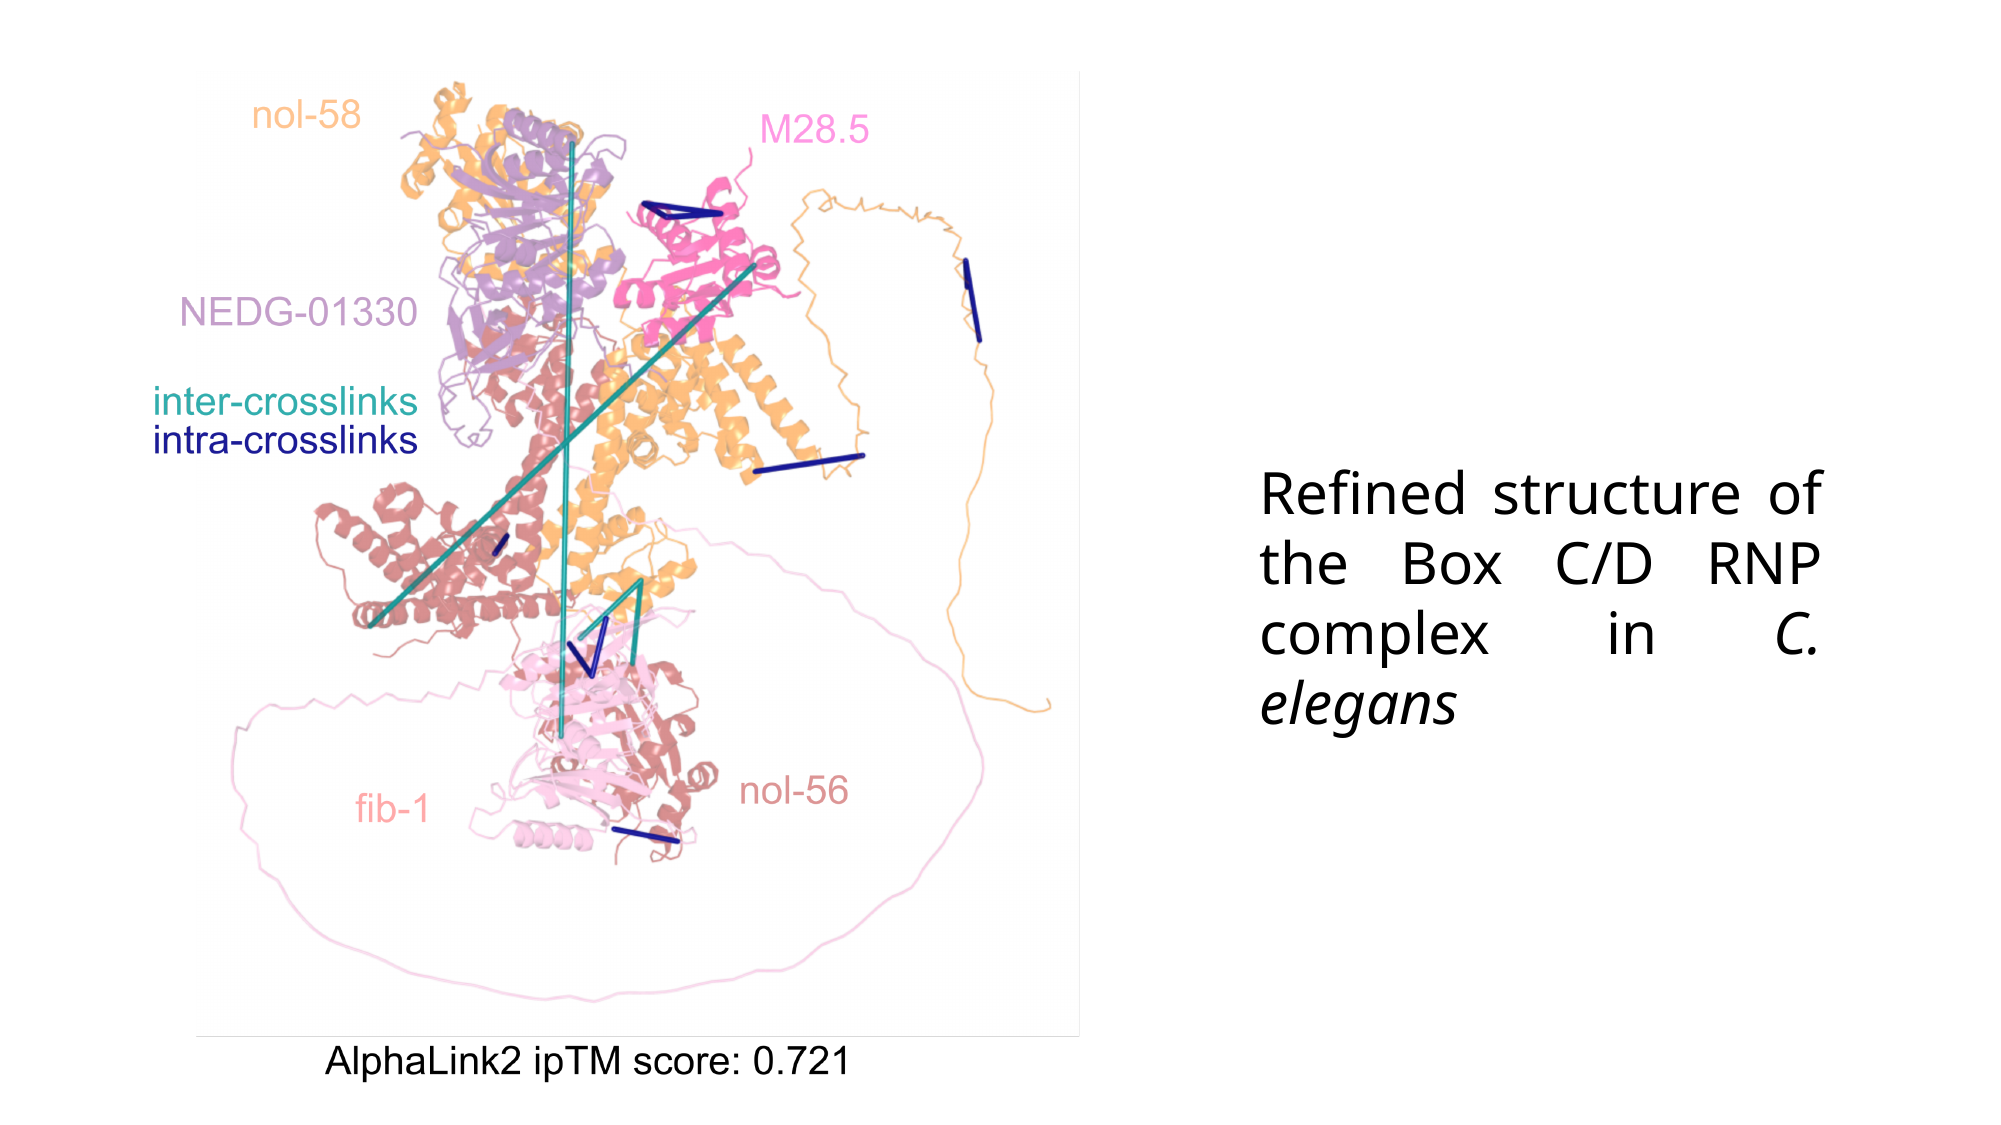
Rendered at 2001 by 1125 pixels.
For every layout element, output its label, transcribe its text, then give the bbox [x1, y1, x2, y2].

picture [102, 23, 1126, 1102]
text_box Refined structure of the Box C/D RNP complex in C. elegans [1244, 448, 1838, 744]
